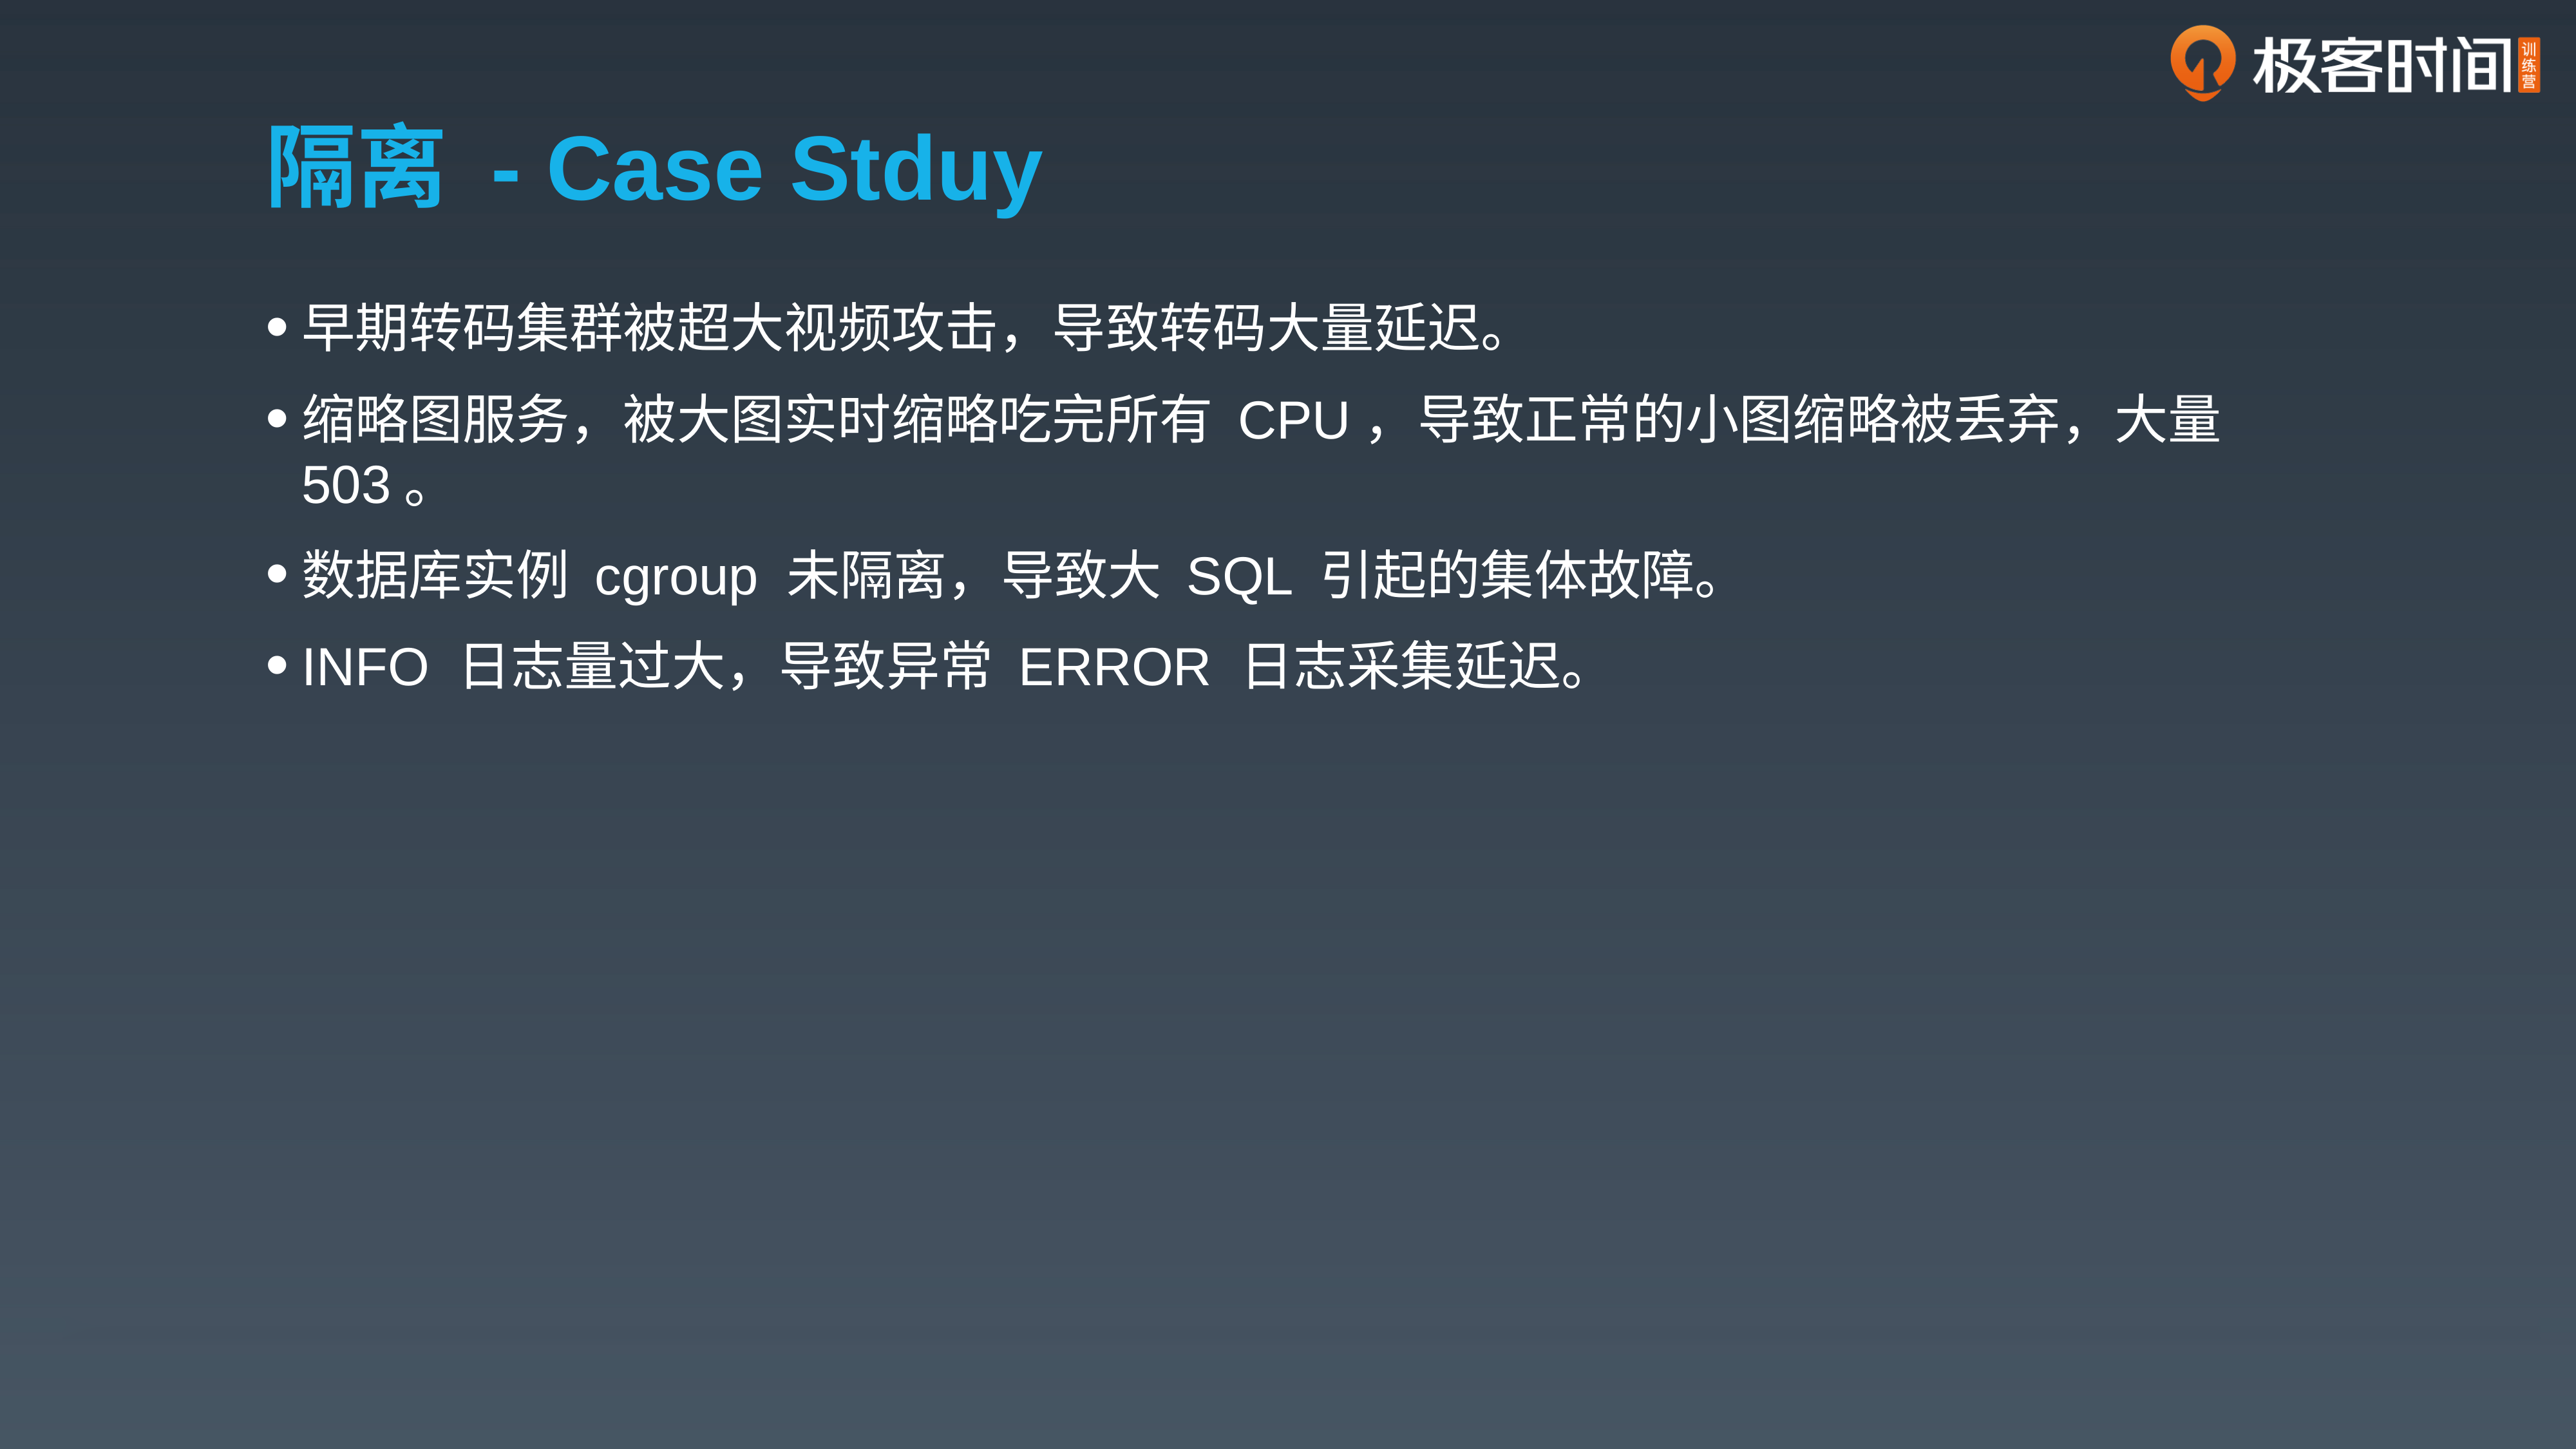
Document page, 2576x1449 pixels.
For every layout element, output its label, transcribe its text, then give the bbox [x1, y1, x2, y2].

list 早期转码集群被超大视频攻击，导致转码大量延迟。 缩略图服务，被大图实时缩略吃完所有 CPU，导致正常的小图缩略被丢弃，大量503。 数据库实例 cgroup 未隔离，导致大 SQL 引起的集体故障。 INFO 日志量过大，导致异常 ERROR 日志采集延迟。 [260, 288, 2285, 1369]
picture [0, 0, 2576, 1449]
title 隔离 - Case Stduy [260, 103, 2316, 243]
